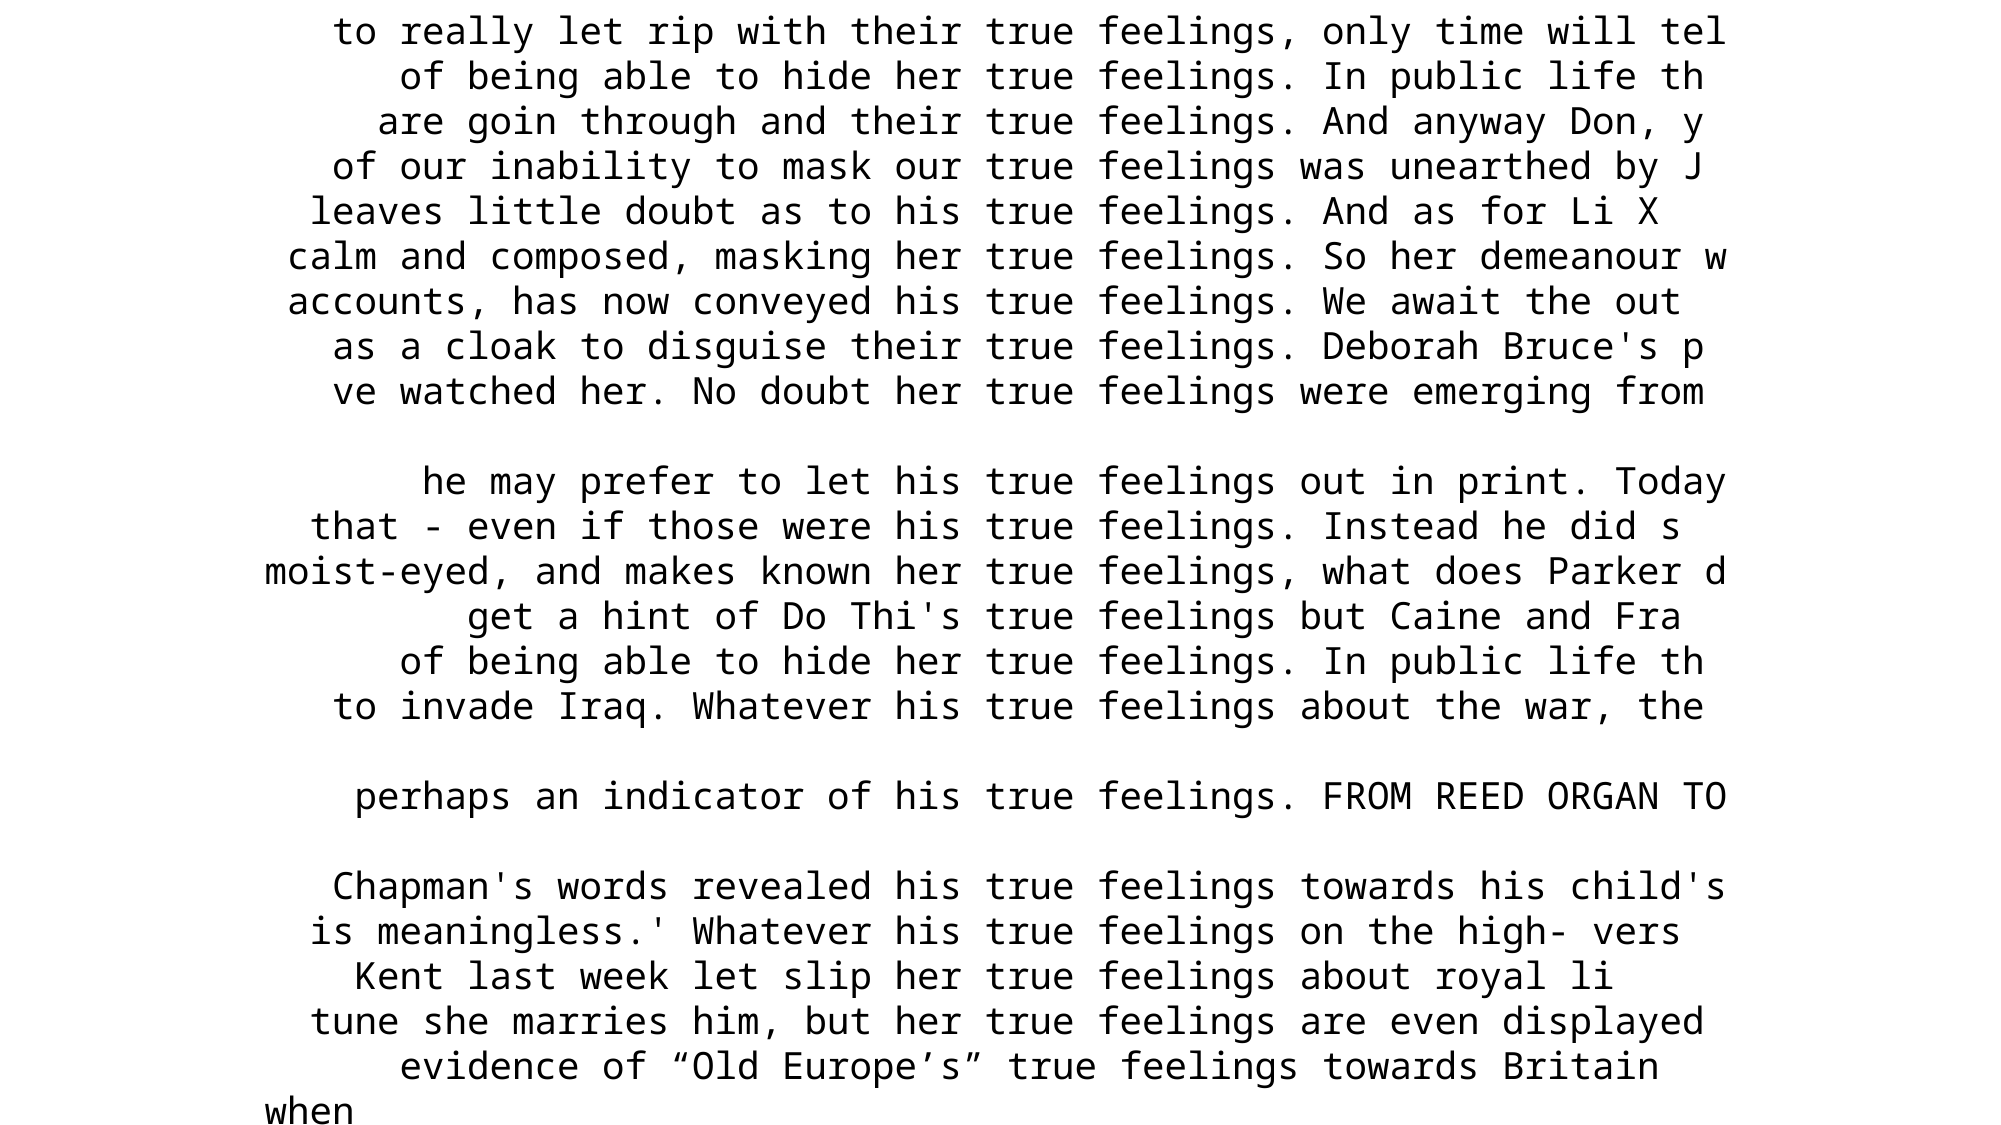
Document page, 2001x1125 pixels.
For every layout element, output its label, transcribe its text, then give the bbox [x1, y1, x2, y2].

text_box to really let rip with their true feelings, only time will tel of being able to hide her true feelings. In public life th are goin through and their true feelings. And anyway Don, y of our inability to mask our true feelings was unearthed by J leaves little doubt as to his true feelings. And as for Li X calm and composed, masking her true feelings. So her demeanour w accounts, has now conveyed his true feelings. We await the out as a cloak to disguise their true feelings. Deborah Bruce's p ve watched her. No doubt her true feelings were emerging from he may prefer to let his true feelings out in print. Today that - even if those were his true feelings. Instead he did s moist-eyed, and makes known her true feelings, what does Parker d get a hint of Do Thi's true feelings but Caine and Fra of being able to hide her true feelings. In public life th to invade Iraq. Whatever his true feelings about the war, the perhaps an indicator of his true feelings. FROM REED ORGAN TO Chapman's words revealed his true feelings towards his child's is meaningless.' Whatever his true feelings on the high- vers Kent last week let slip her true feelings about royal li tune she marries him, but her true feelings are even displayed evidence of “Old Europe’s” true feelings towards Britain when speak the truth or reveal your true feelings because that's NOT run. If he was disguising his true feelings he did it masterfully ple being able to express their true feelings of rawness and to p Chilean cities to express their true feelings about this fateful [249, 0, 1750, 1125]
